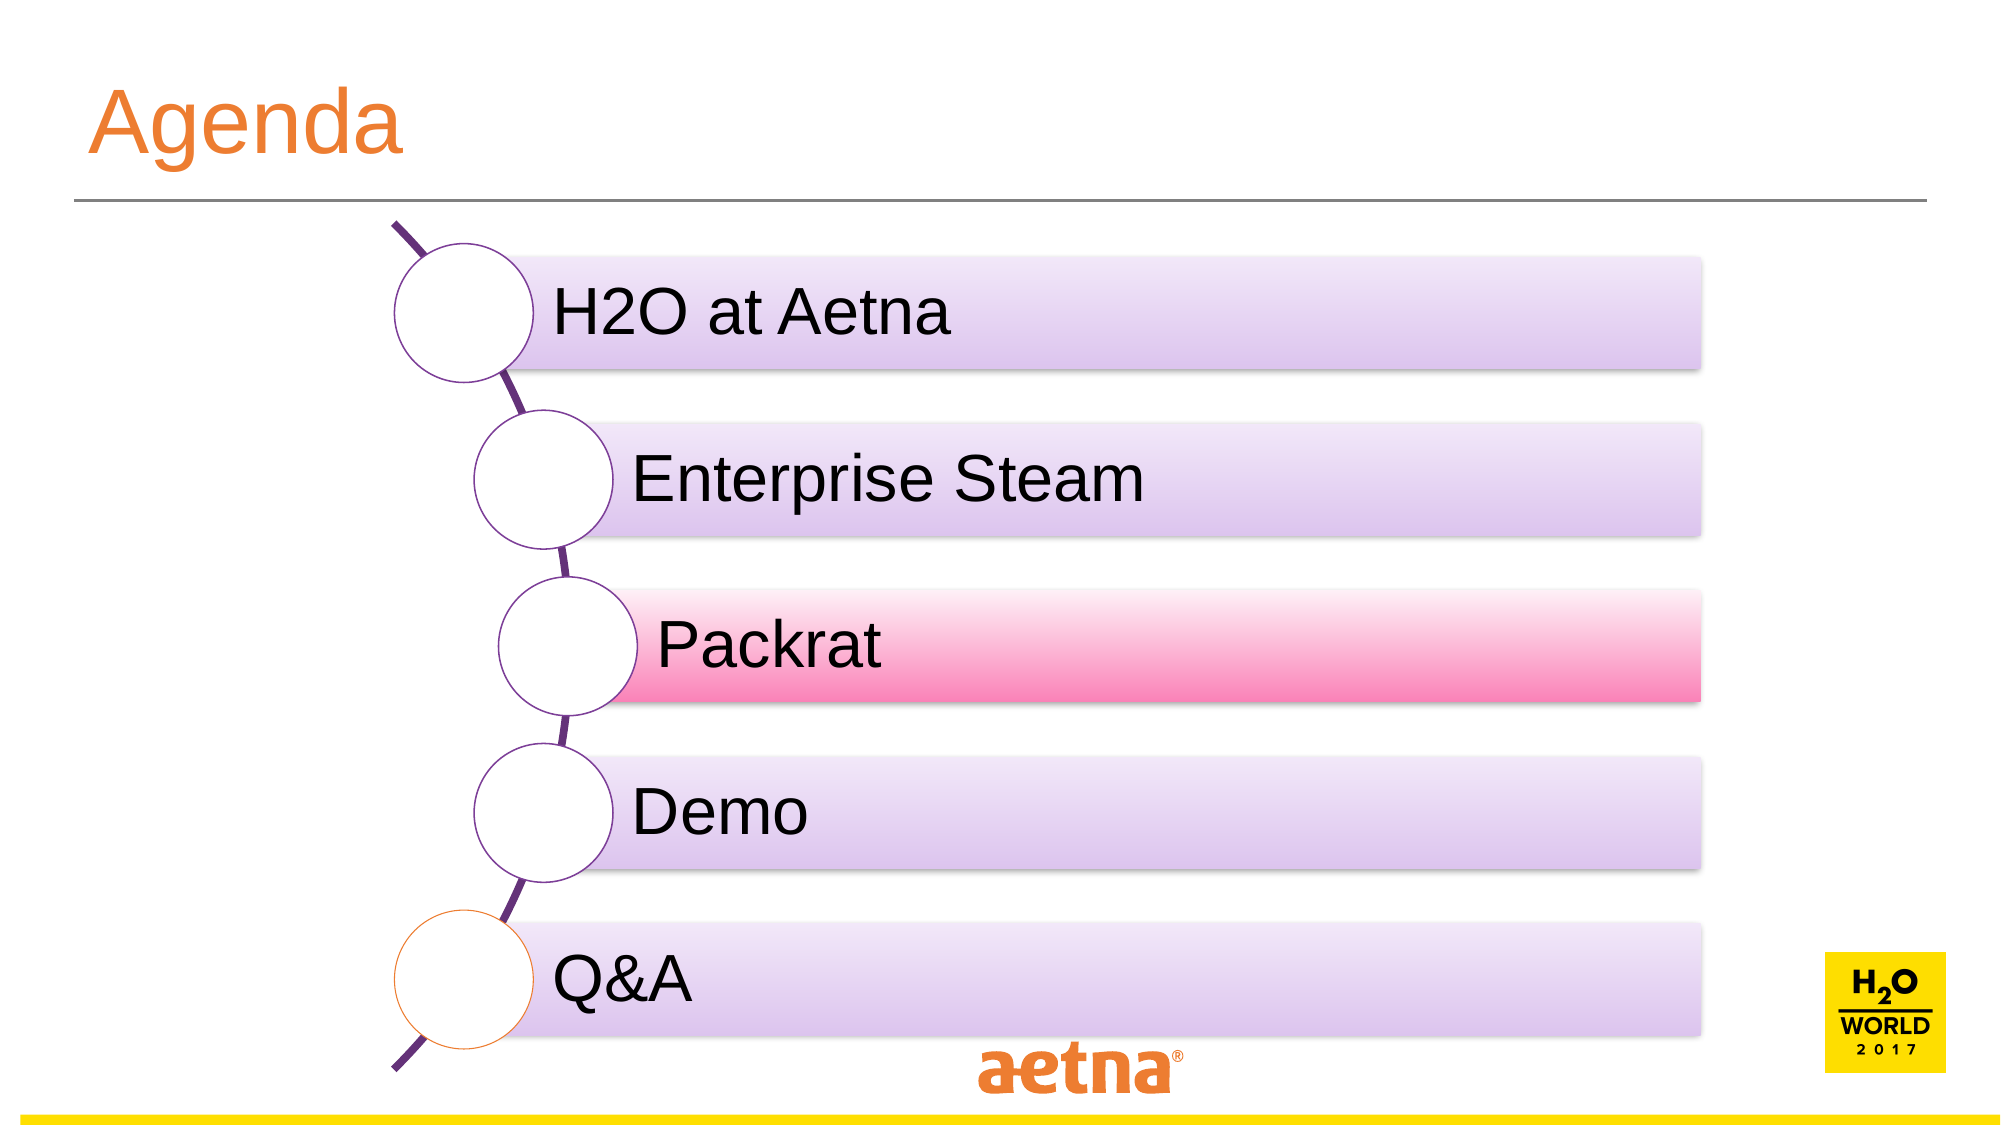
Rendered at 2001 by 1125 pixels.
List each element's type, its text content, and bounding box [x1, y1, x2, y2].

title Agenda [73, 63, 1625, 184]
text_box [380, 201, 1714, 1091]
picture [1825, 952, 1946, 1073]
